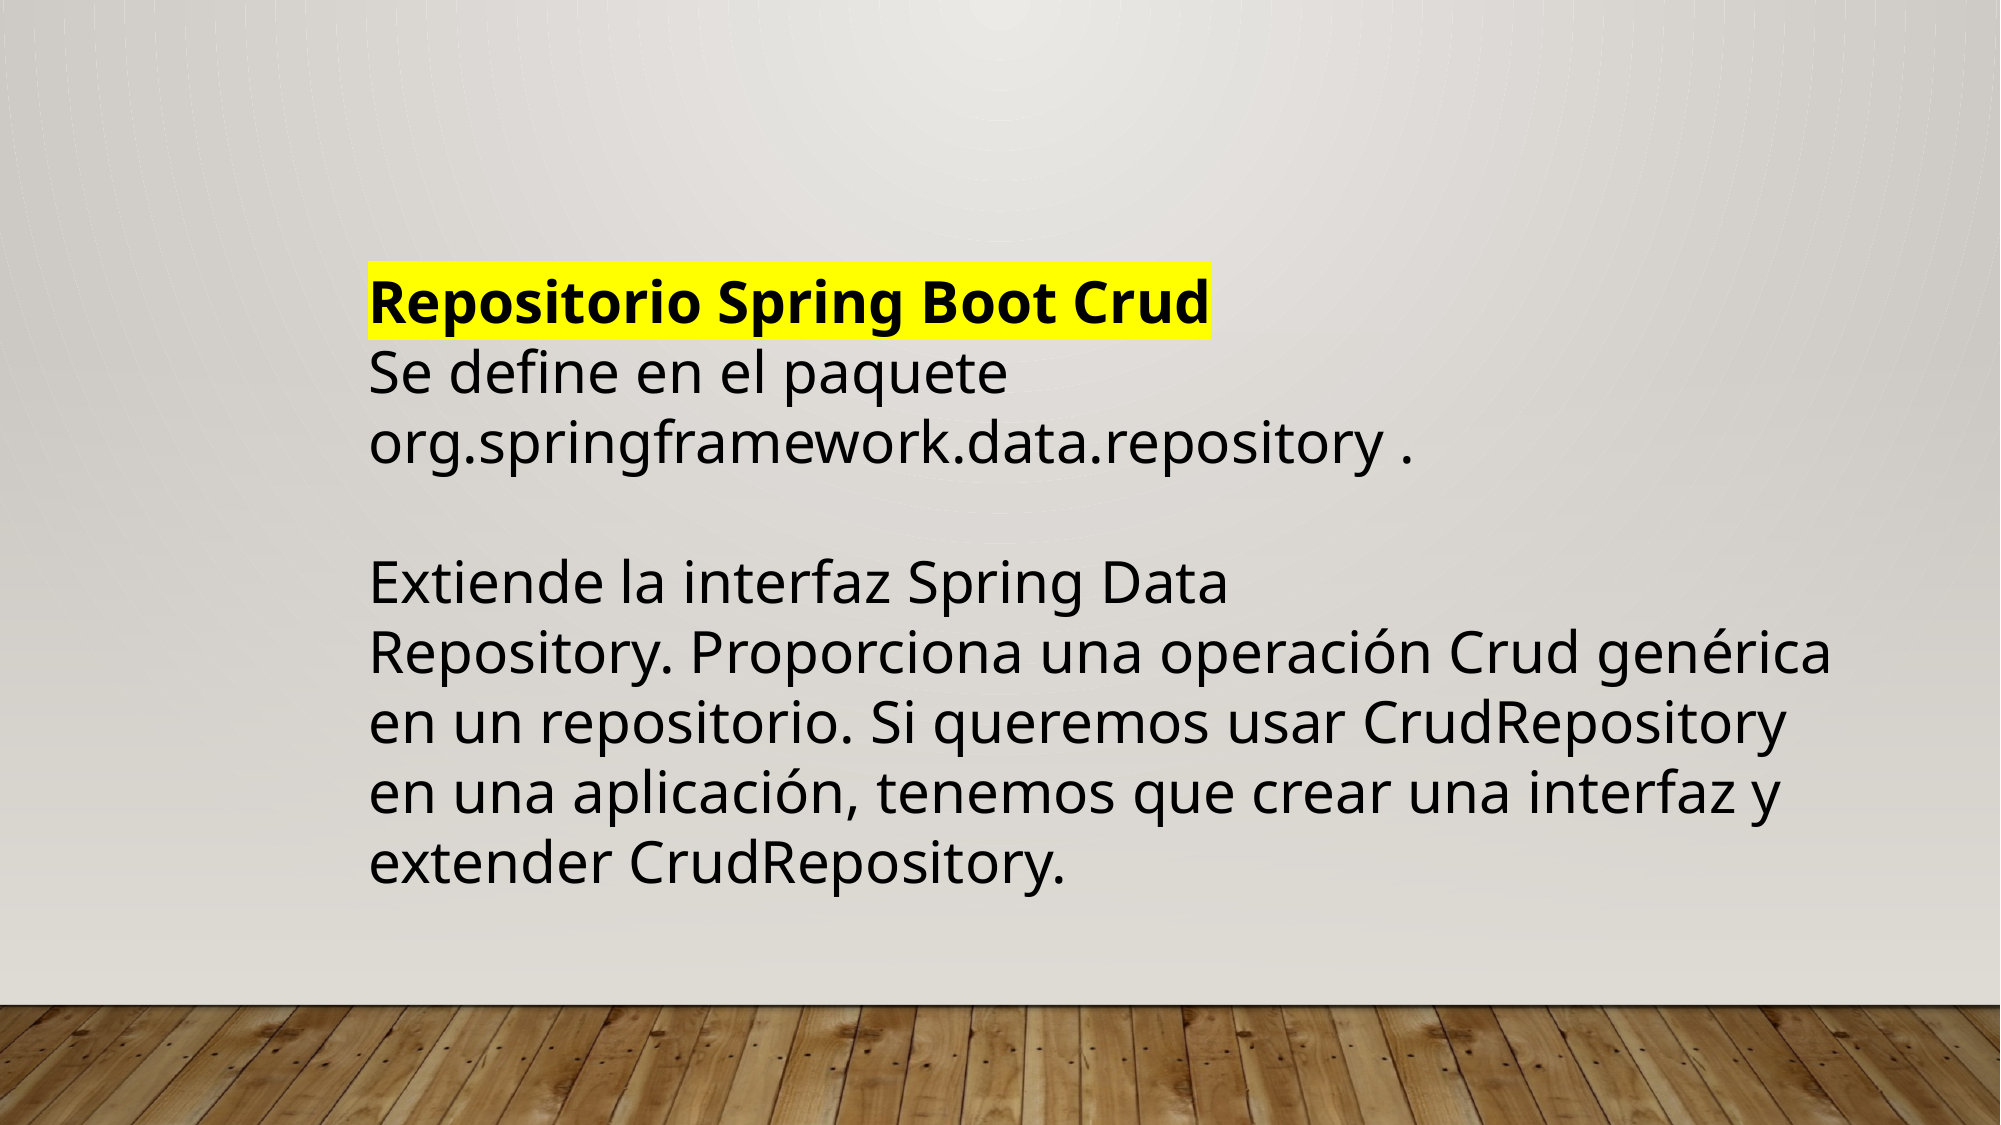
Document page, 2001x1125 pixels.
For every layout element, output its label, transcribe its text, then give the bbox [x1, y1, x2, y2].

text_box Repositorio Spring Boot Crud Se define en el paquete org.springframework.data.repository . Extiende la interfaz Spring Data Repository. Proporciona una operación Crud genérica en un repositorio. Si queremos usar CrudRepository en una aplicación, tenemos que crear una interfaz y extender CrudRepository. [353, 257, 1866, 903]
picture [0, 1005, 2000, 1125]
